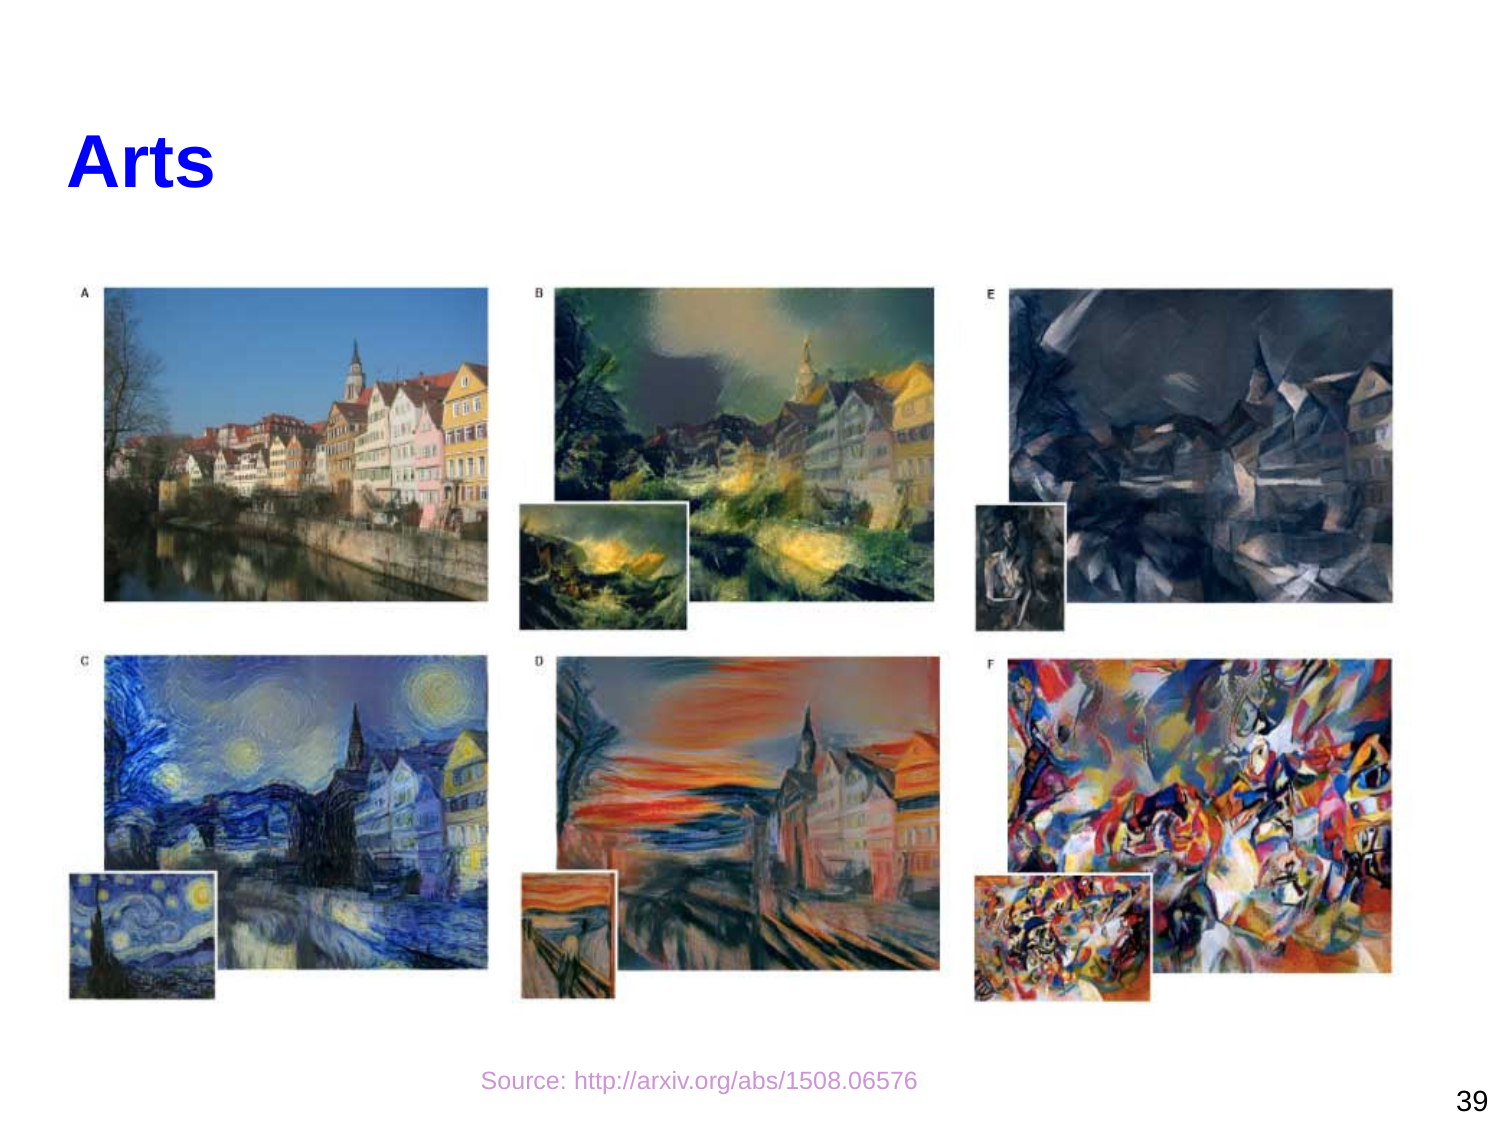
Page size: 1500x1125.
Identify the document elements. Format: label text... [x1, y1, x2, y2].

picture [50, 222, 1420, 1057]
title Arts [51, 97, 1449, 223]
slide_number 39 [1441, 1056, 1500, 1125]
text_box Source: http://arxiv.org/abs/1508.06576 [71, 1065, 1328, 1118]
